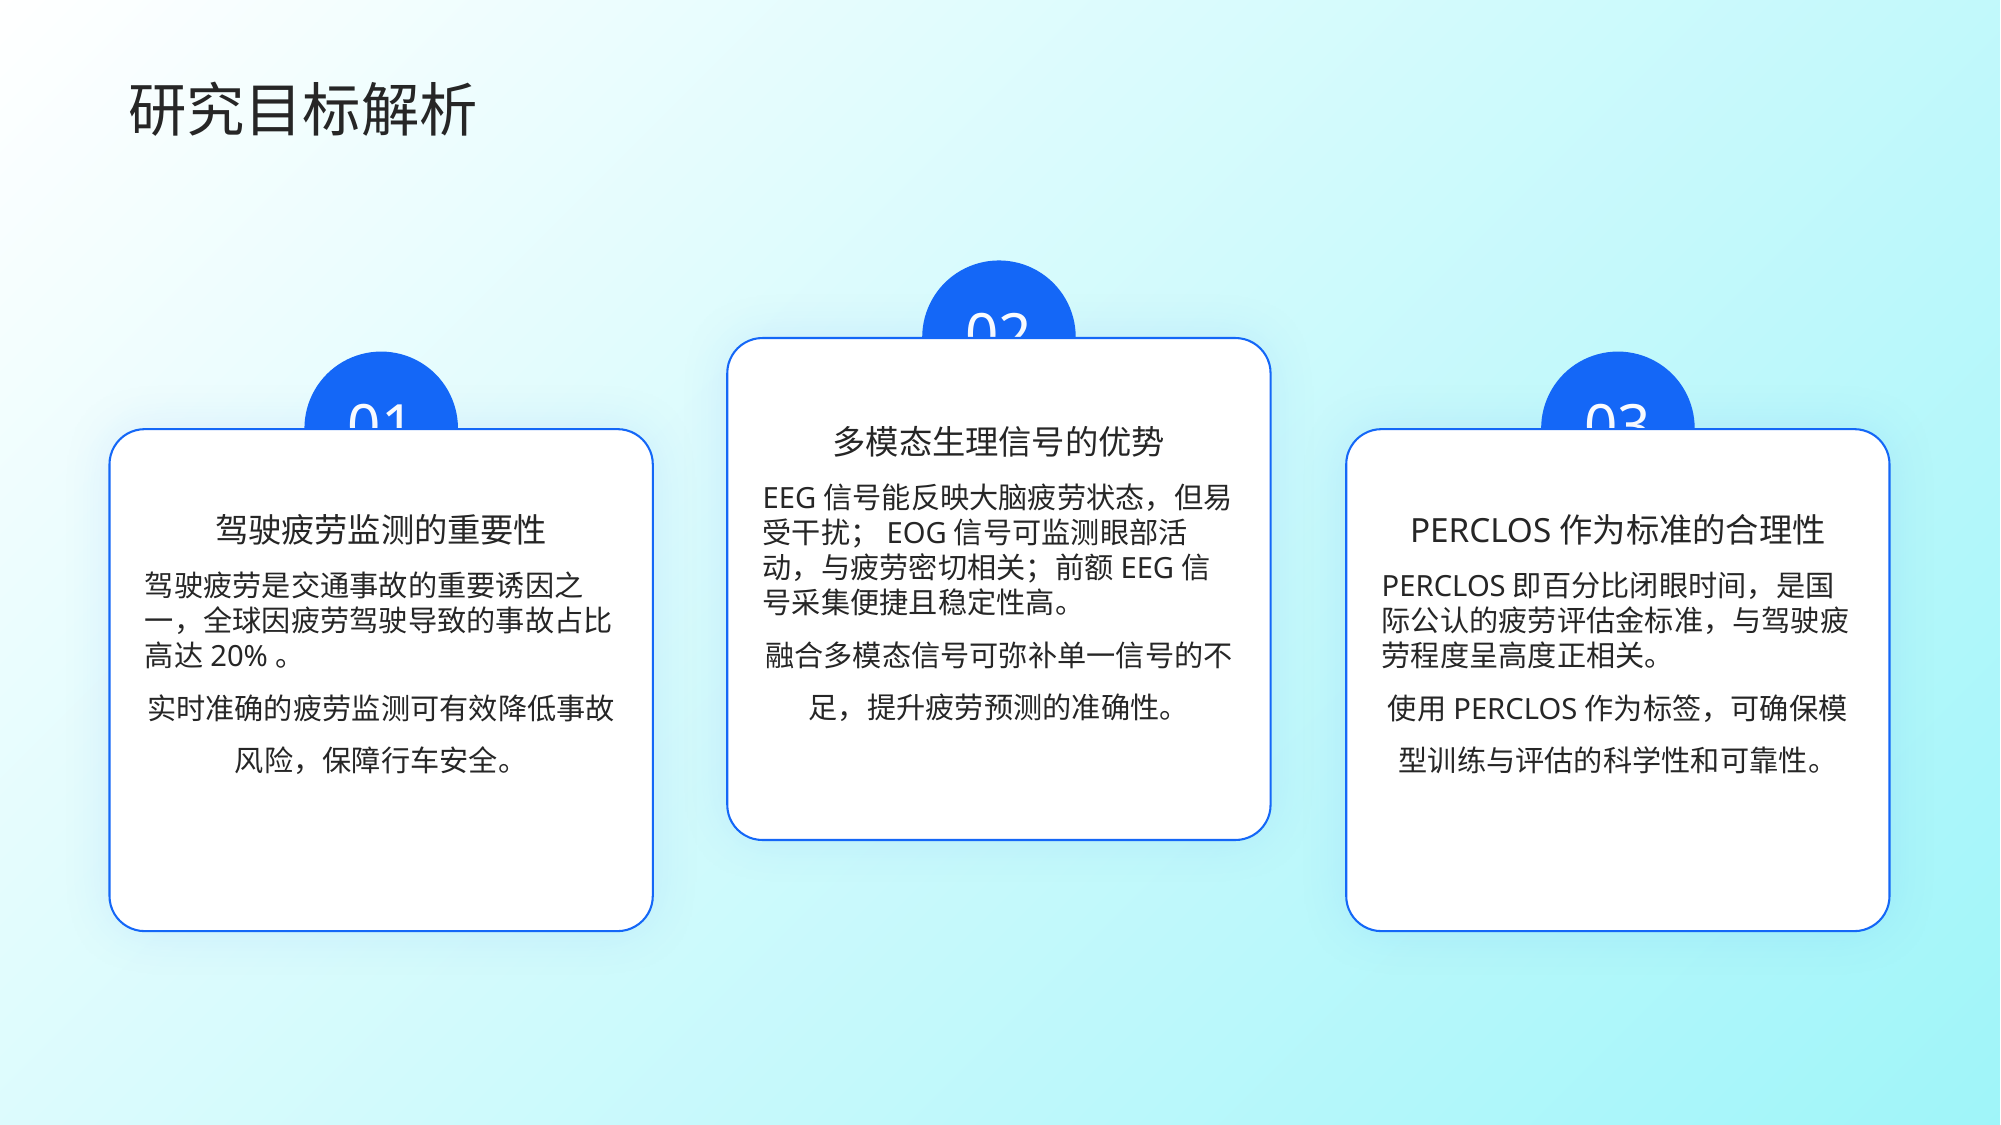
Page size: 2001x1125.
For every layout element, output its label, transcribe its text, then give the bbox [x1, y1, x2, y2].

text_box [727, 338, 1271, 841]
text_box [1542, 351, 1694, 417]
text_box [305, 351, 458, 417]
text_box [1346, 429, 1890, 932]
text_box [109, 429, 653, 932]
text_box 研究目标解析 [128, 66, 1879, 144]
text_box PERCLOS作为标准的合理性 [1381, 443, 1855, 550]
text_box 多模态生理信号的优势 [762, 352, 1236, 462]
text_box 驾驶疲劳监测的重要性 [144, 454, 618, 550]
text_box EEG信号能反映大脑疲劳状态，但易受干扰；EOG信号可监测眼部活动，与疲劳密切相关；前额EEG信号采集便捷且稳定性高。 融合多模态信号可弥补单一信号的不足，提升疲劳预测的准确性。 [762, 479, 1236, 805]
text_box PERCLOS即百分比闭眼时间，是国际公认的疲劳评估金标准，与驾驶疲劳程度呈高度正相关。 使用PERCLOS作为标签，可确保模型训练与评估的科学性和可靠性。 [1381, 567, 1855, 893]
text_box 03 [1558, 381, 1677, 422]
text_box [923, 260, 1075, 326]
text_box 01 [322, 381, 441, 417]
text_box 驾驶疲劳是交通事故的重要诱因之一，全球因疲劳驾驶导致的事故占比高达20%。 实时准确的疲劳监测可有效降低事故风险，保障行车安全。 [144, 567, 618, 893]
text_box 02 [939, 290, 1058, 326]
text_box [0, 0, 2000, 1125]
